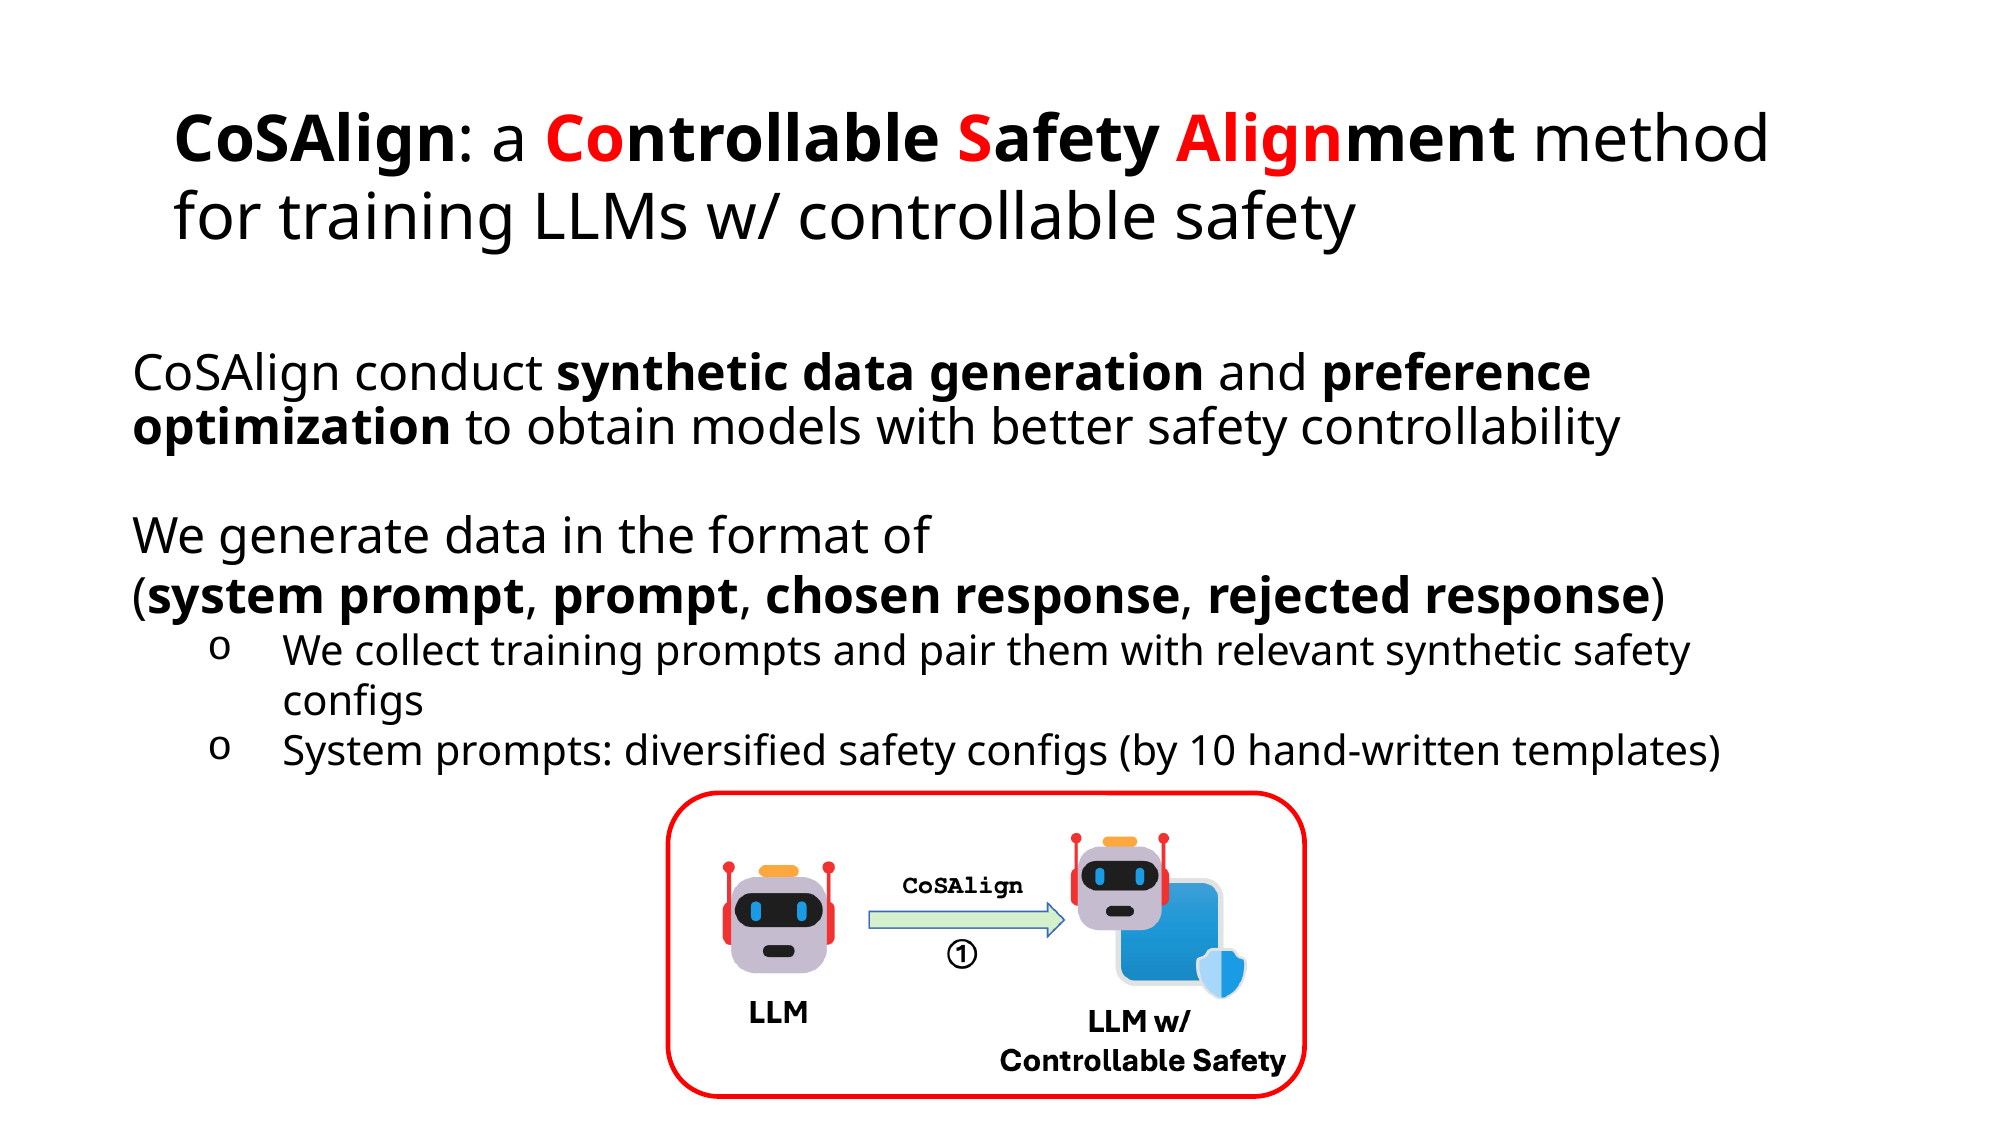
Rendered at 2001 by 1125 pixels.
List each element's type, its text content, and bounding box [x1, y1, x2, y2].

title CoSAlign: a Controllable Safety Alignment method for training LLMs w/ controllable safety [158, 55, 1870, 273]
text_box [666, 791, 1283, 1092]
list CoSAlign conduct synthetic data generation and preference optimization to obtain models with better safety controllability [117, 340, 1858, 484]
text_box We generate data in the format of (system prompt, prompt, chosen response, rejected response) We collect training prompts and pair them with relevant synthetic safety configs System prompts: diversified safety configs (by 10 hand-written templates) [117, 496, 1858, 782]
picture [693, 800, 1307, 1098]
